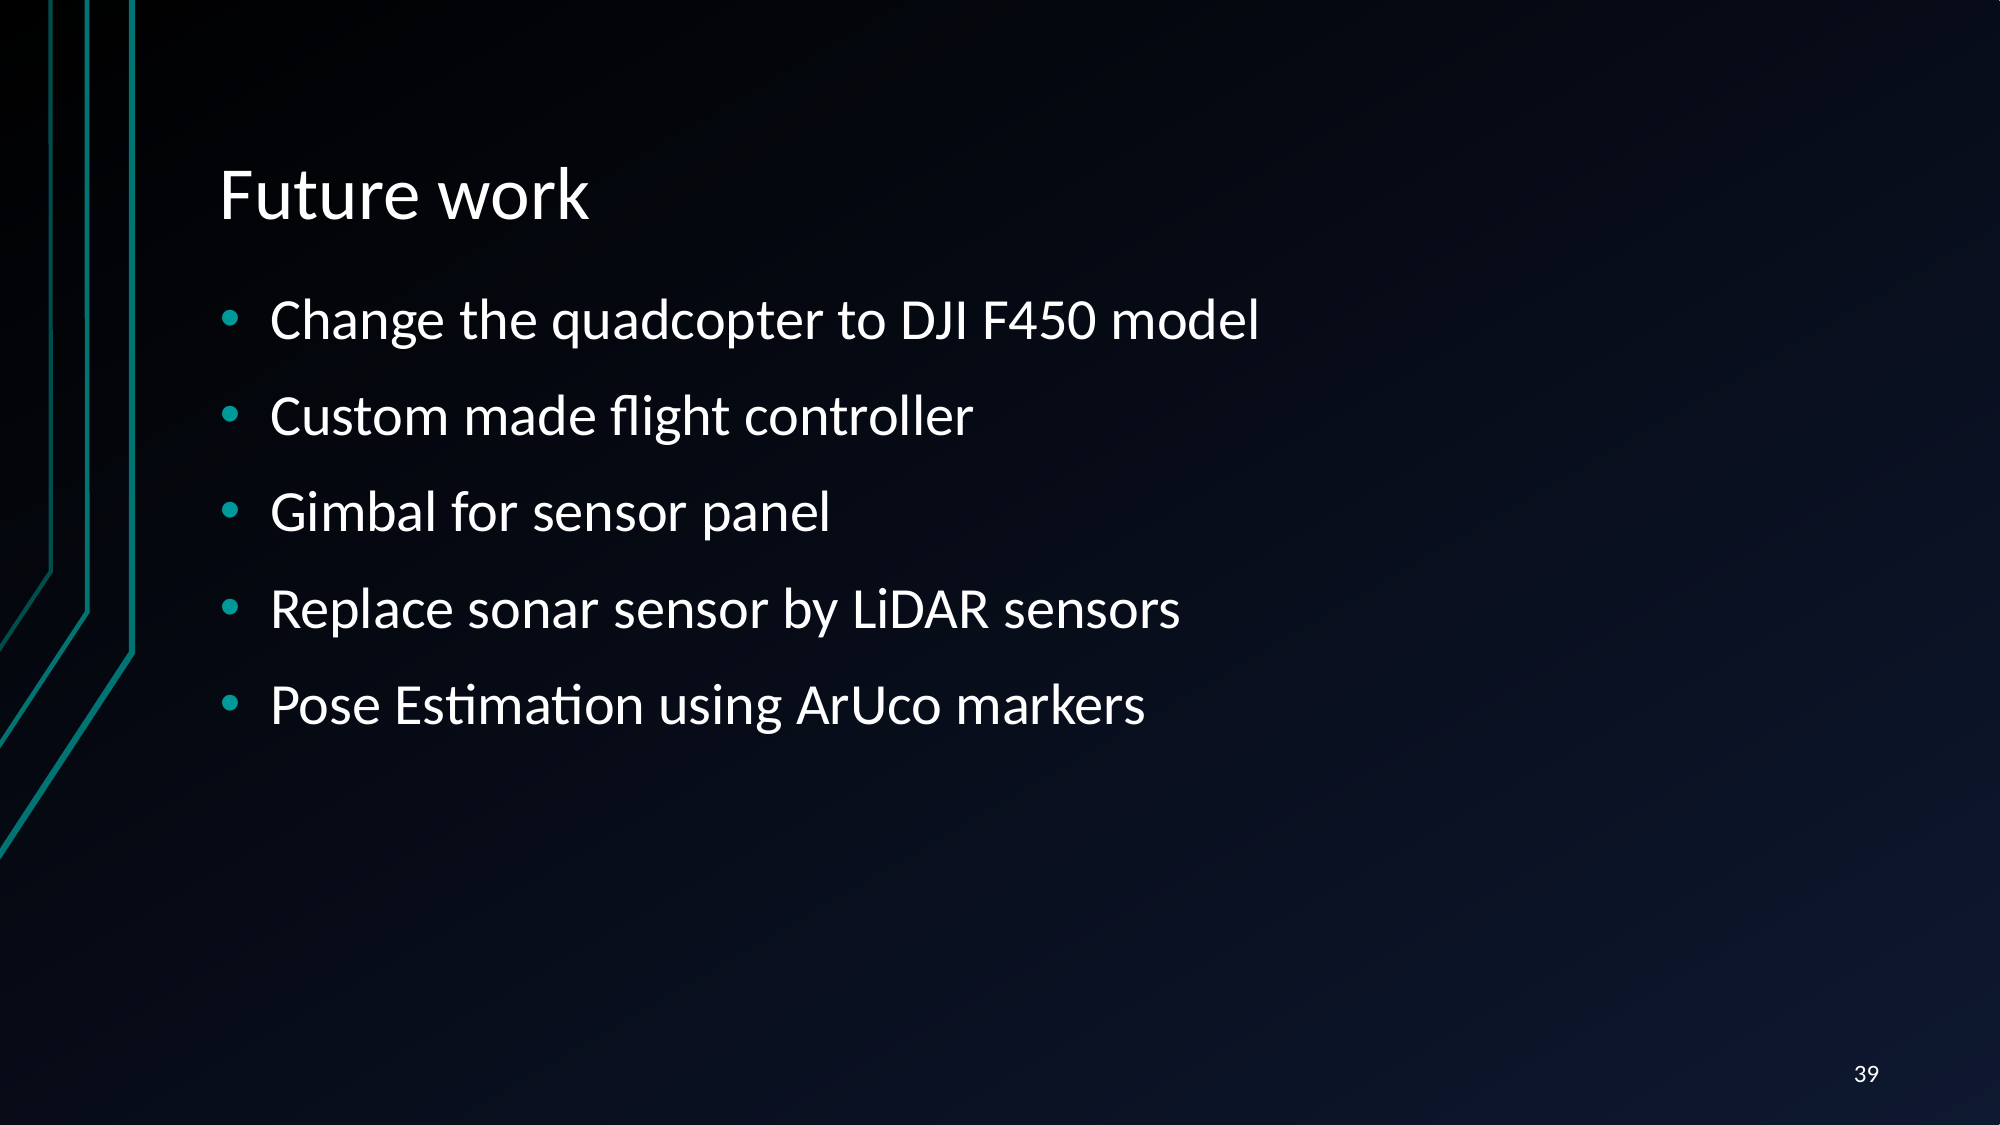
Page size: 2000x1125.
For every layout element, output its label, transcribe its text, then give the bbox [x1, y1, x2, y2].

title Future work [199, 45, 1900, 246]
slide_number 39 [1732, 1042, 1900, 1103]
list Change the quadcopter to DJI F450 model Custom made flight controller Gimbal for sensor panel Replace sonar sensor by LiDAR sensors Pose Estimation using ArUco markers [199, 279, 1900, 1012]
